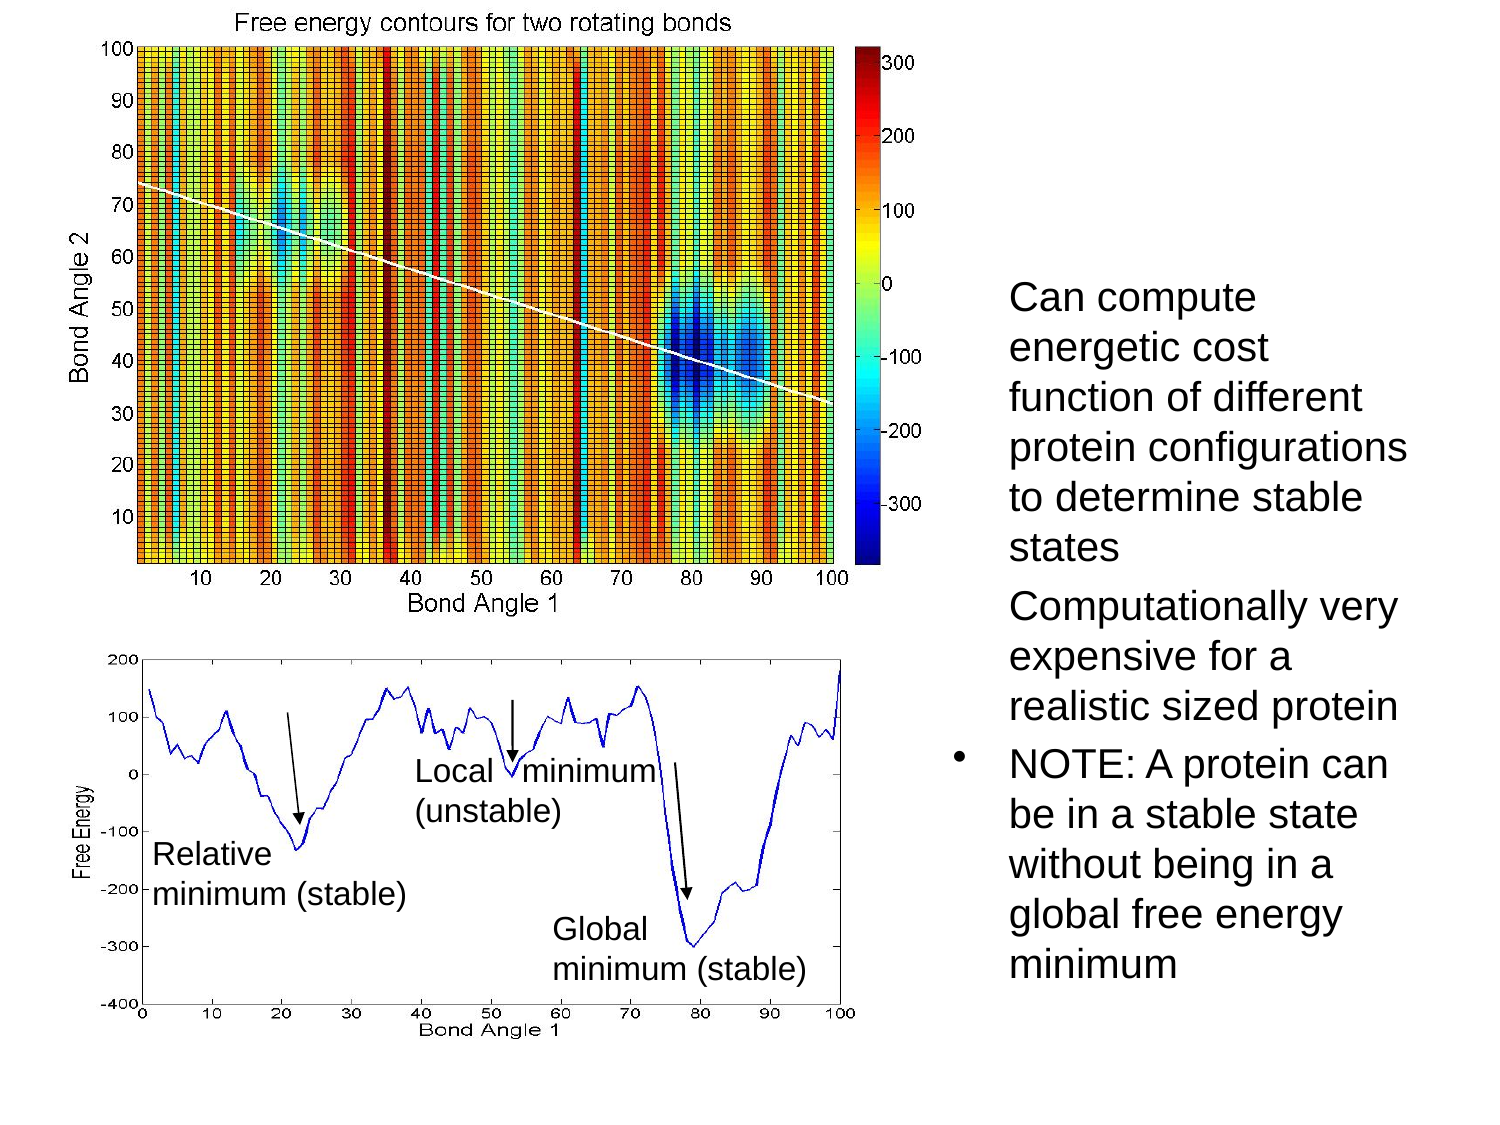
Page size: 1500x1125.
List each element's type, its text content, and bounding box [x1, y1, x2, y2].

list Can compute energetic cost function of different protein configurations to determine stable states Computationally very expensive for a realistic sized protein NOTE: A protein can be in a stable state without being in a global free energy minimum [937, 262, 1438, 1005]
picture [12, 0, 974, 1051]
